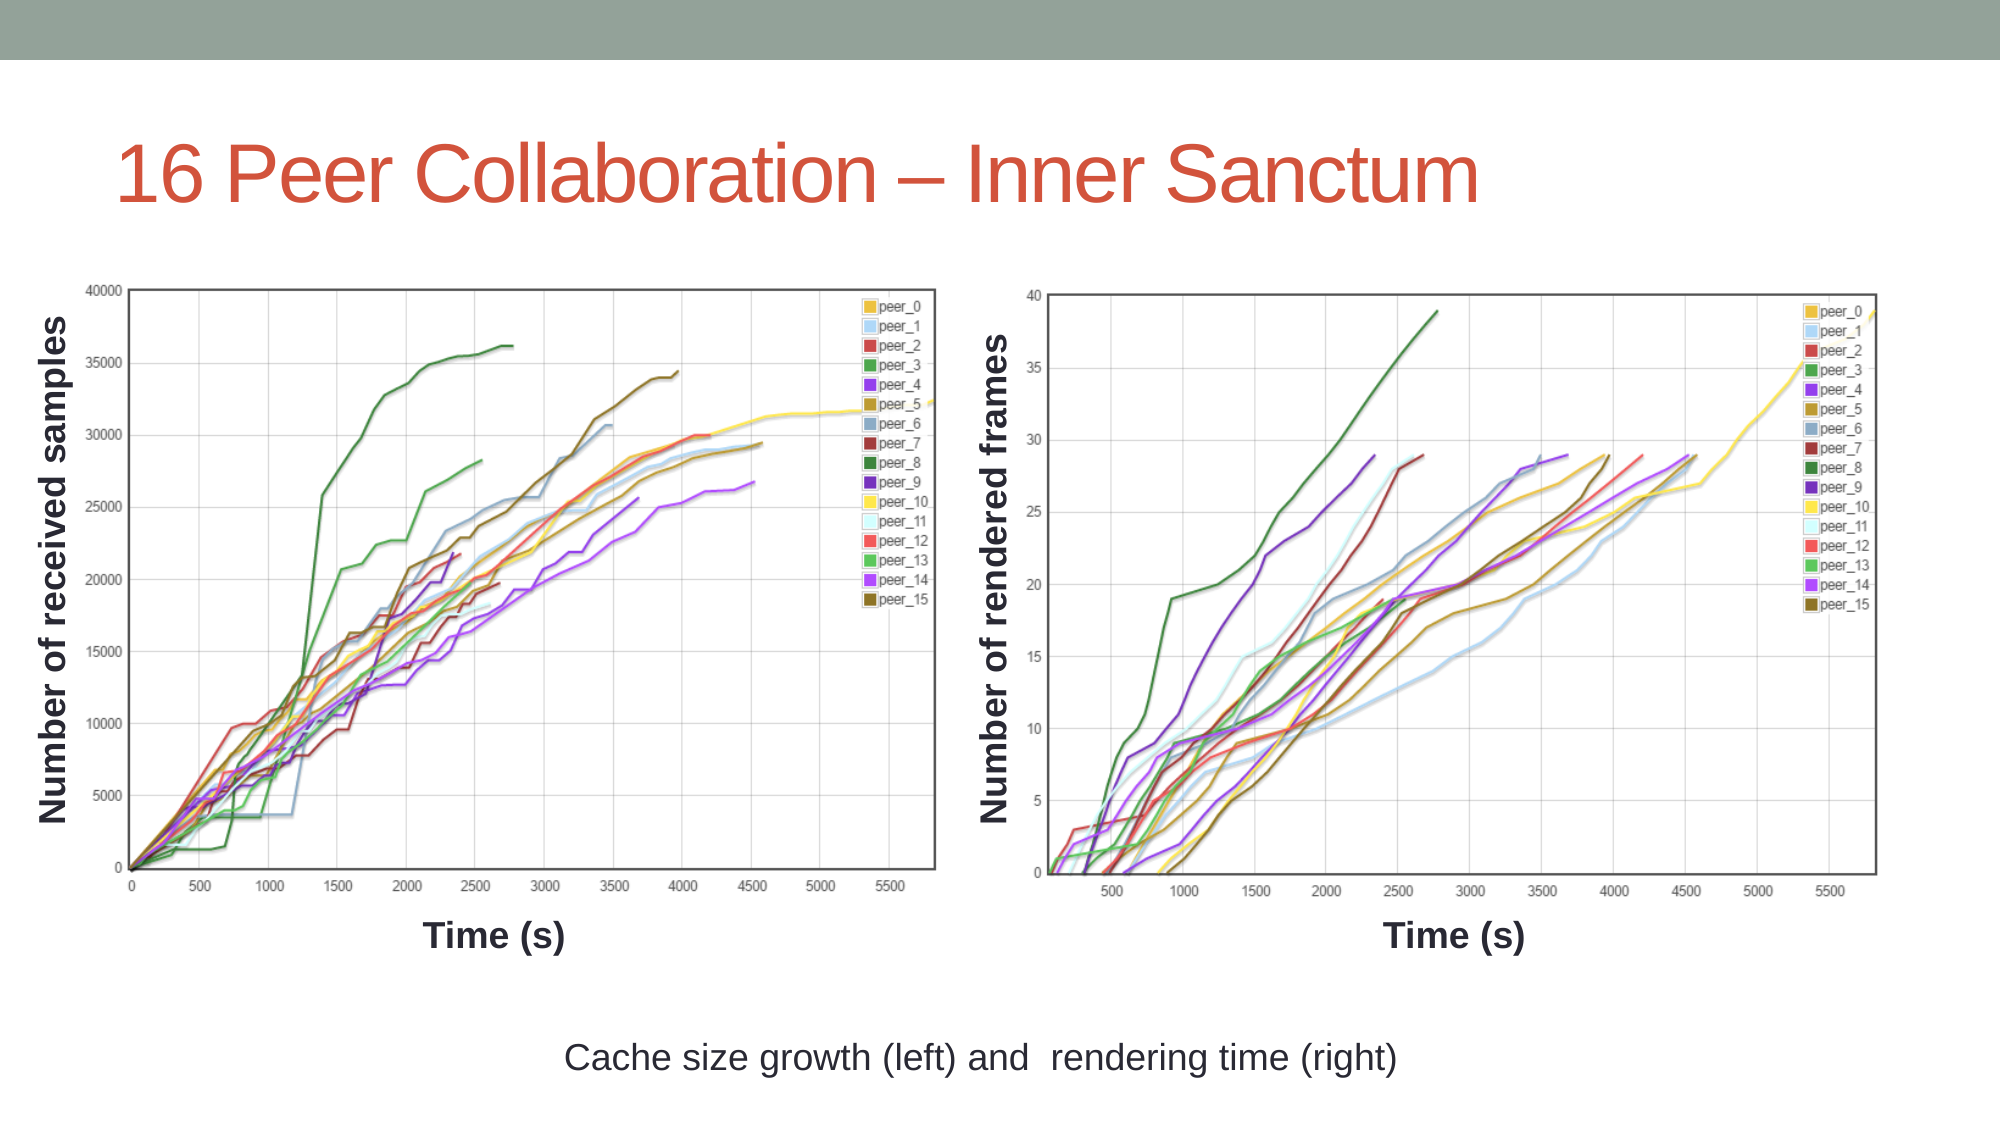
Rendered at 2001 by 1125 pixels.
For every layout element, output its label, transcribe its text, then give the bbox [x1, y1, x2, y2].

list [79, 274, 964, 912]
text_box Time (s) [1368, 919, 1595, 964]
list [1019, 274, 1904, 911]
title 16 Peer Collaboration – Inner Sanctum [99, 87, 1900, 250]
text_box Cache size growth (left) and rendering time (right) [549, 1025, 1451, 1085]
text_box Time (s) [407, 920, 635, 964]
text_box Number of received samples [20, 274, 78, 840]
text_box Number of rendered frames [968, 274, 1018, 840]
